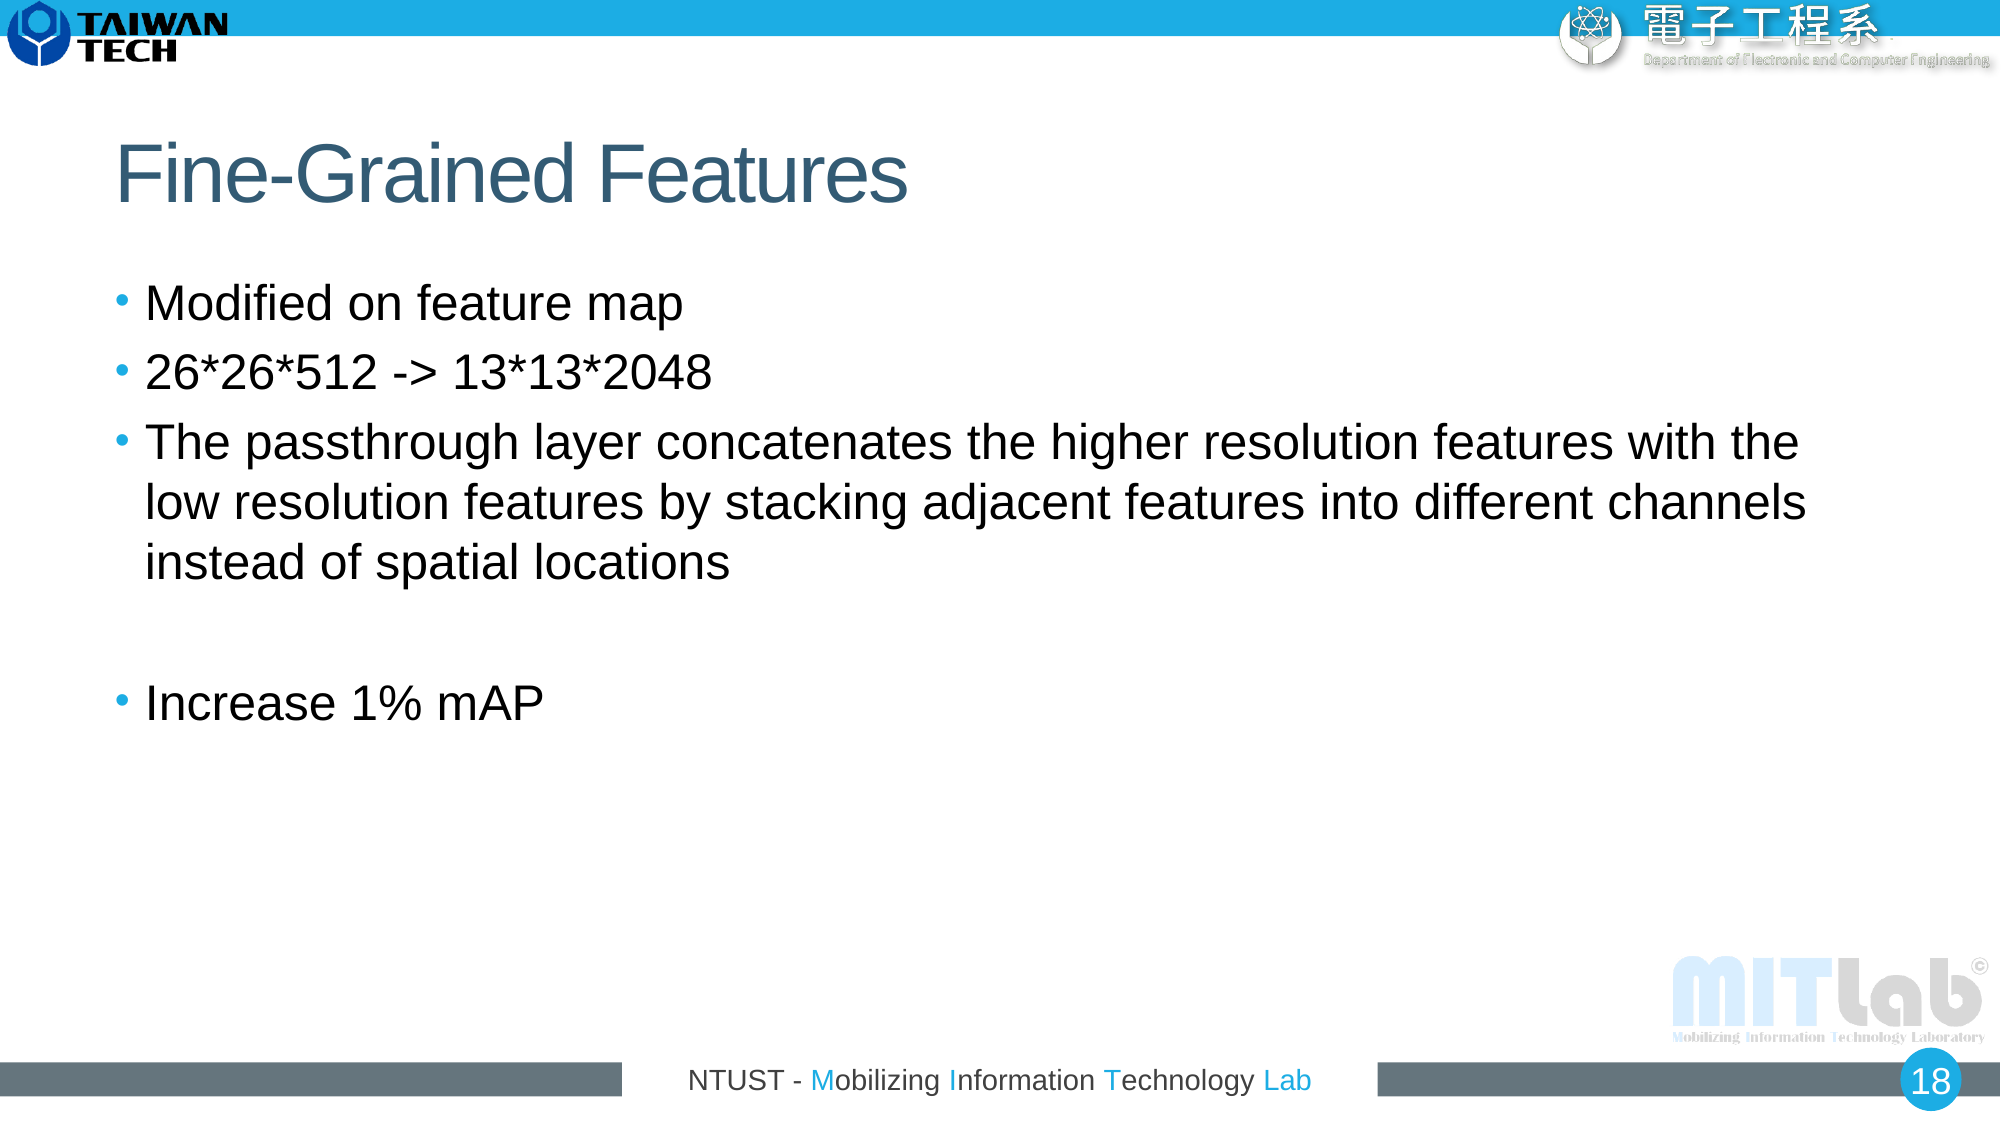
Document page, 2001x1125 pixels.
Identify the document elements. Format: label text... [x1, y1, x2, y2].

picture [1555, 0, 1995, 74]
slide_number 18 [1881, 1049, 1981, 1109]
list Modified on feature map 26*26*512 -> 13*13*2048 The passthrough layer concatenates the higher resolution features with the low resolution features by stacking adjacent features into different channels instead of spatial locations Increase 1% mAP [99, 262, 1900, 1050]
title Fine-Grained Features [99, 87, 1900, 250]
picture [7, 0, 276, 66]
